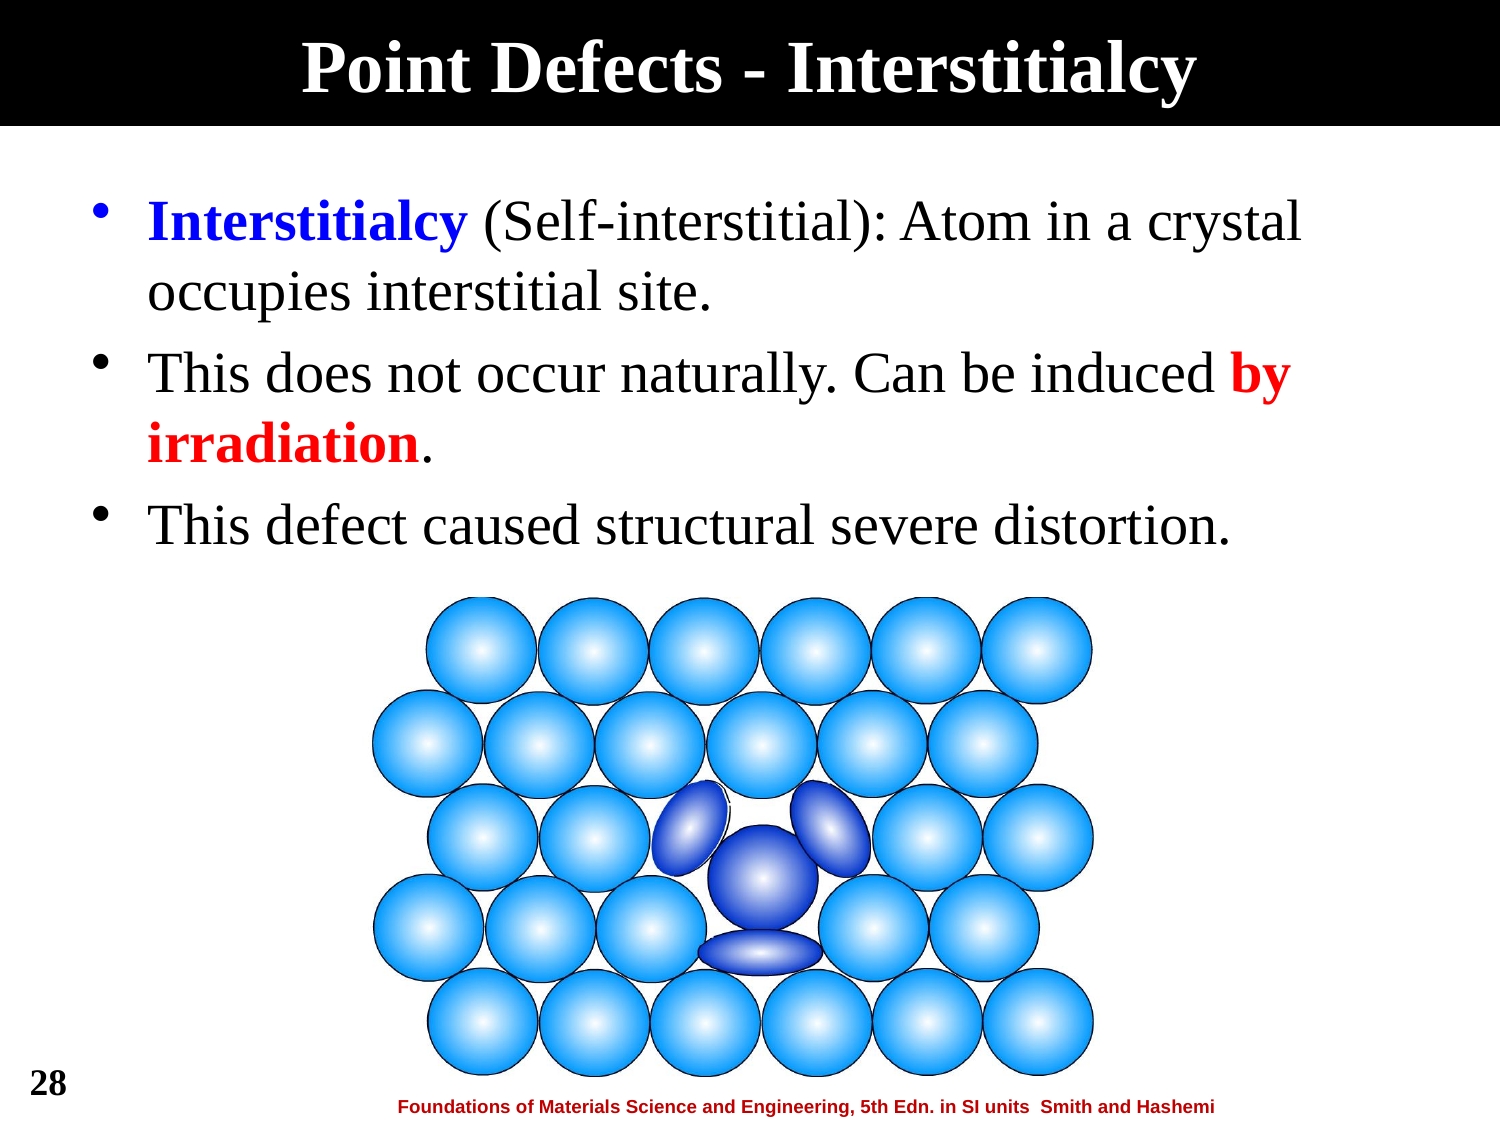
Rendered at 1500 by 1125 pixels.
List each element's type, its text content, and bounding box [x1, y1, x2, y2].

slide_number 28 [0, 1049, 83, 1125]
list Interstitialcy (Self-interstitial): Atom in a crystal occupies interstitial site. This does not occur naturally. Can be induced by irradiation. This defect caused structural severe distortion. [76, 174, 1471, 1000]
title Point Defects - Interstitialcy [0, 0, 1500, 126]
picture [351, 597, 1101, 1079]
